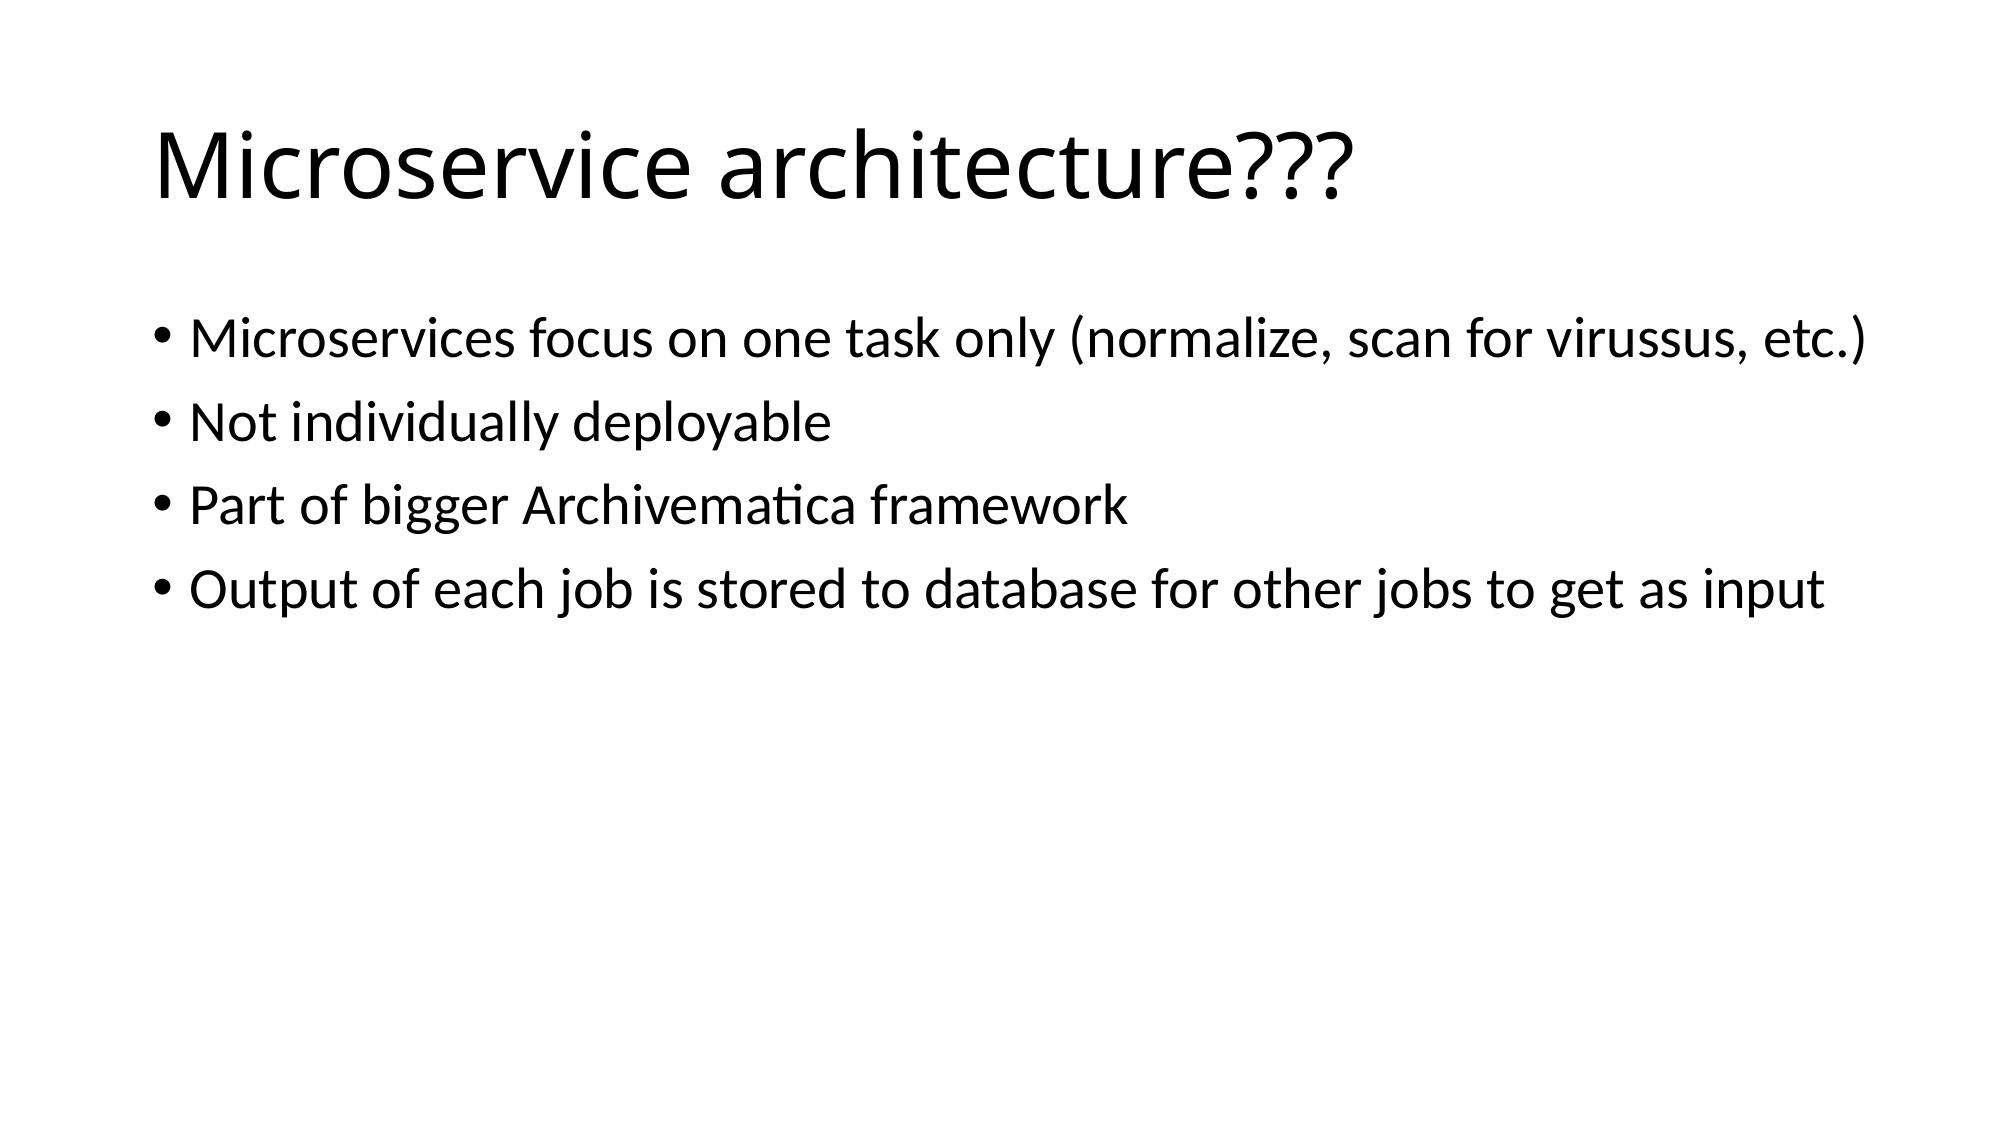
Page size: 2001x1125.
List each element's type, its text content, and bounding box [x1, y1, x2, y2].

list Microservices focus on one task only (normalize, scan for virussus, etc.) Not individually deployable Part of bigger Archivematica framework Output of each job is stored to database for other jobs to get as input [137, 299, 1897, 1014]
title Microservice architecture??? [137, 59, 1863, 278]
